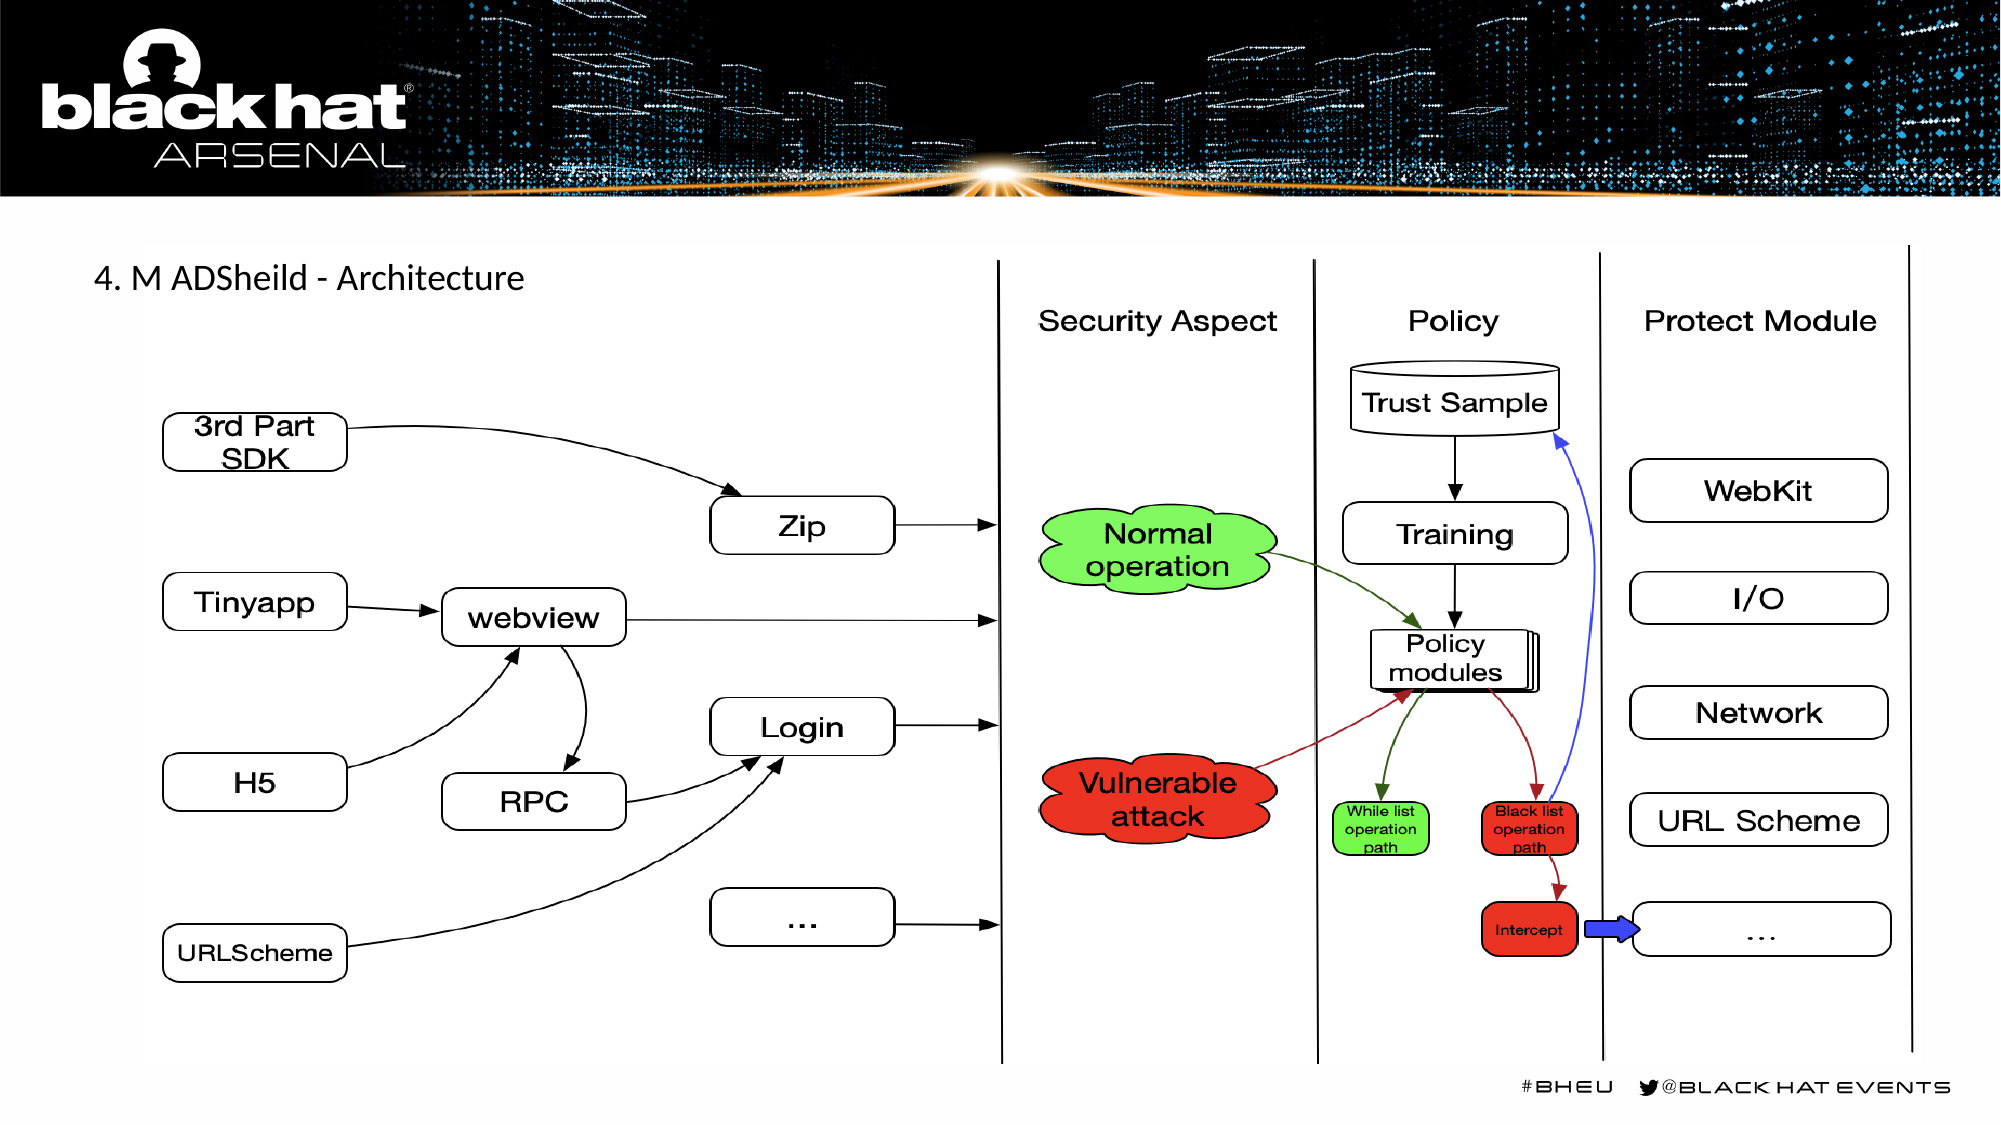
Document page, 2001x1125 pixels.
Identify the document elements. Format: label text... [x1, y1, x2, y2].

picture [0, 0, 2001, 1125]
text_box 4. M ADSheild - Architecture [78, 245, 144, 305]
